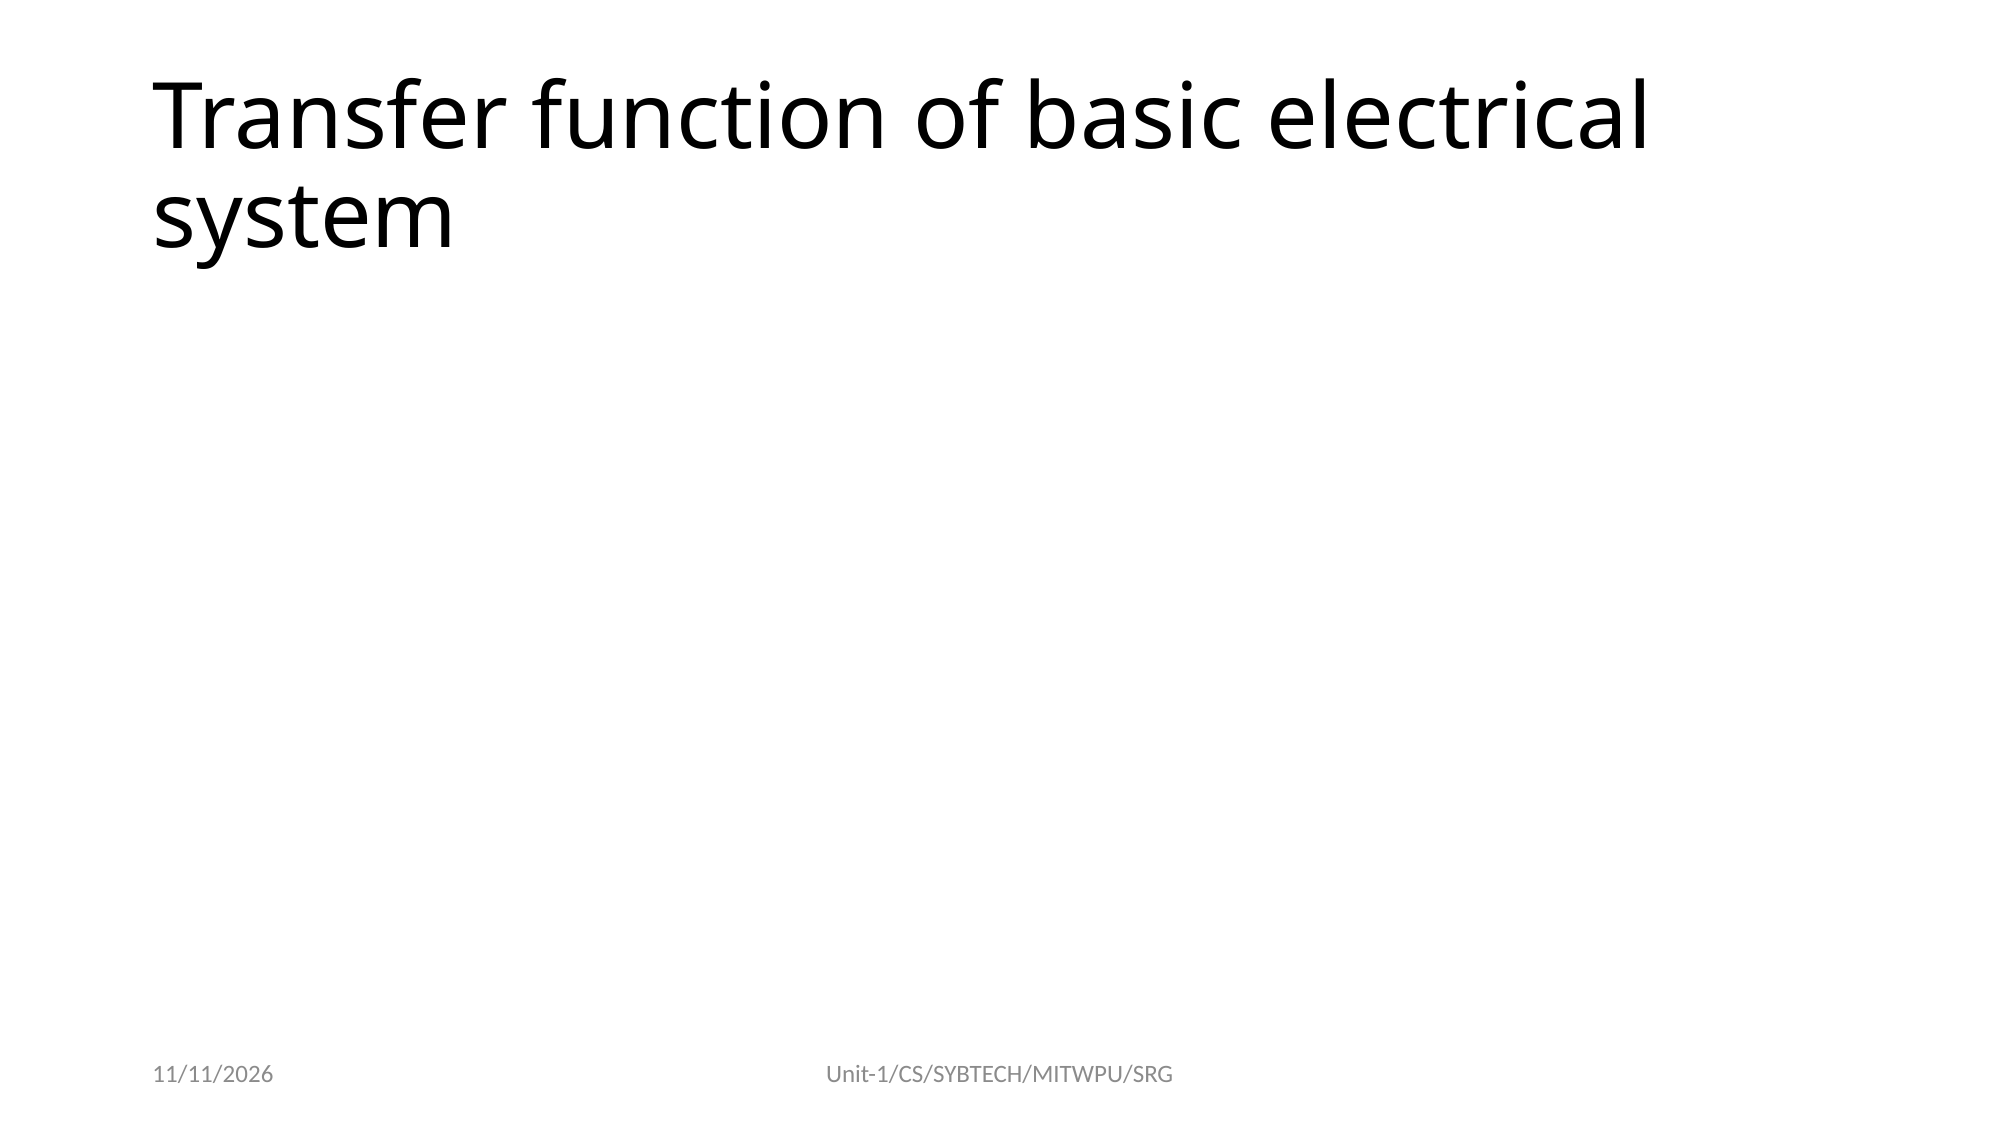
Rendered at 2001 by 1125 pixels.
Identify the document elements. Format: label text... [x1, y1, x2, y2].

title Transfer function of basic electrical system [137, 59, 1863, 278]
footer Unit-1/CS/SYBTECH/MITWPU/SRG [662, 1042, 1338, 1103]
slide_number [137, 1042, 588, 1103]
